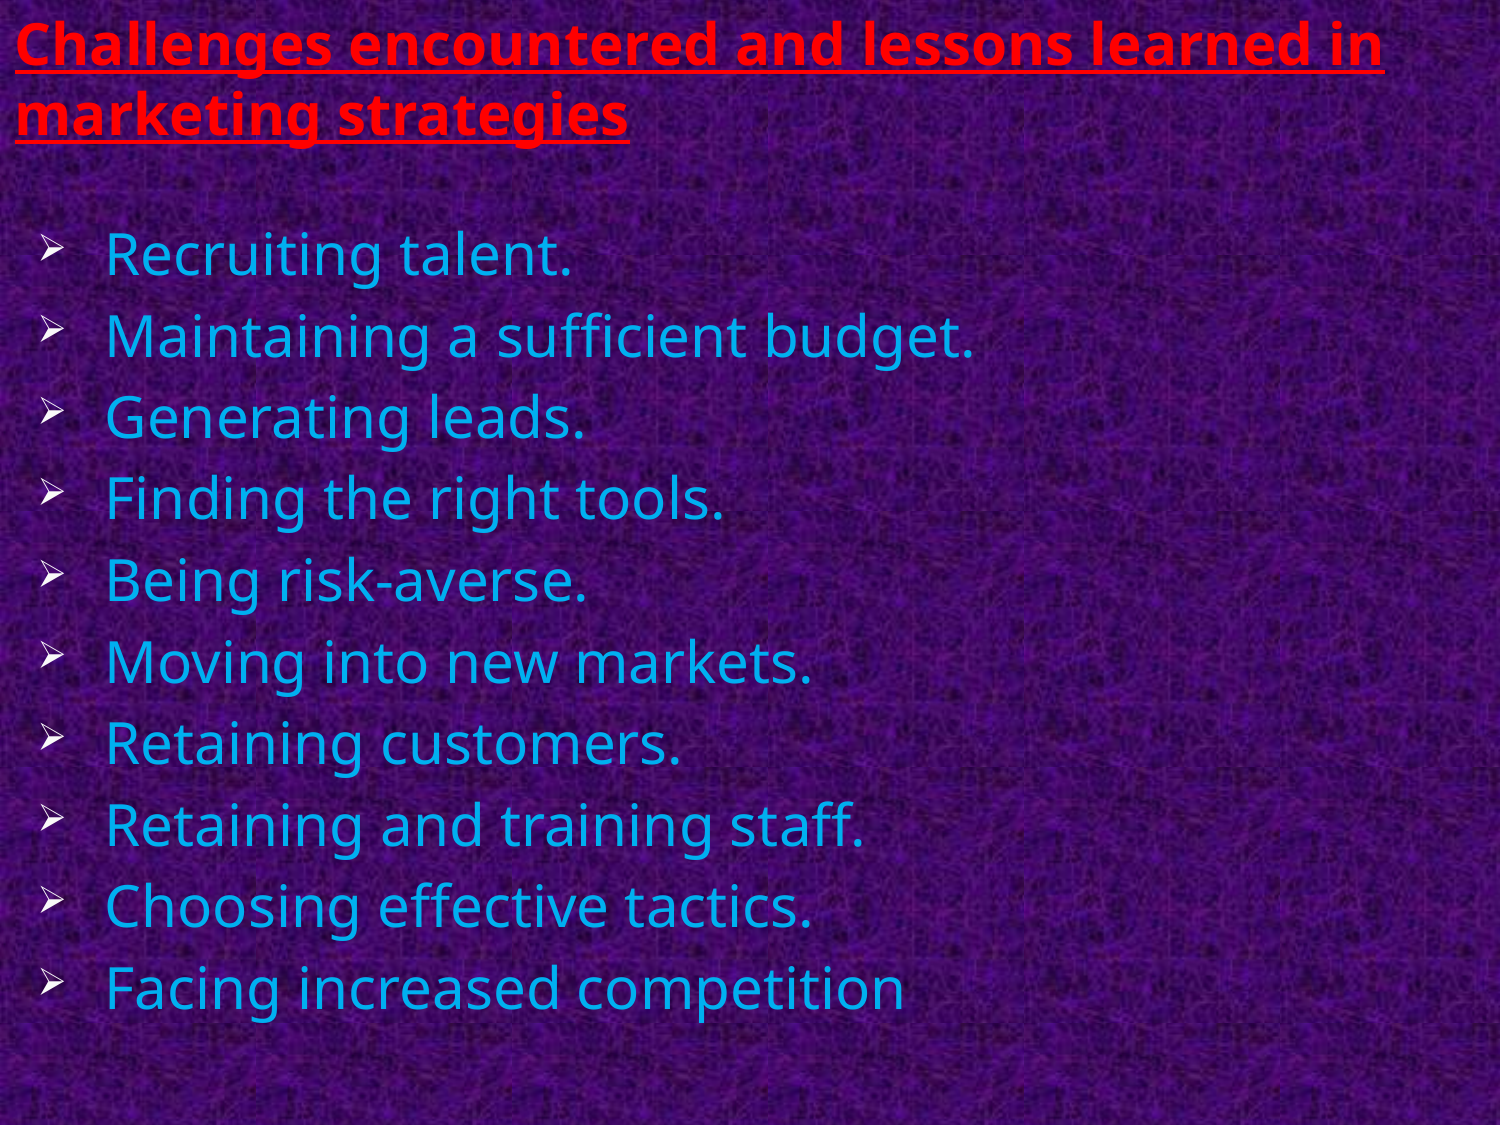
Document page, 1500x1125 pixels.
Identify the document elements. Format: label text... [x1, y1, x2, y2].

list Challenges encountered and lessons learned in marketing strategies Recruiting talent. Maintaining a sufficient budget. Generating leads. Finding the right tools. Being risk-averse. Moving into new markets. Retaining customers. Retaining and training staff. Choosing effective tactics. Facing increased competition [0, 0, 1500, 1125]
